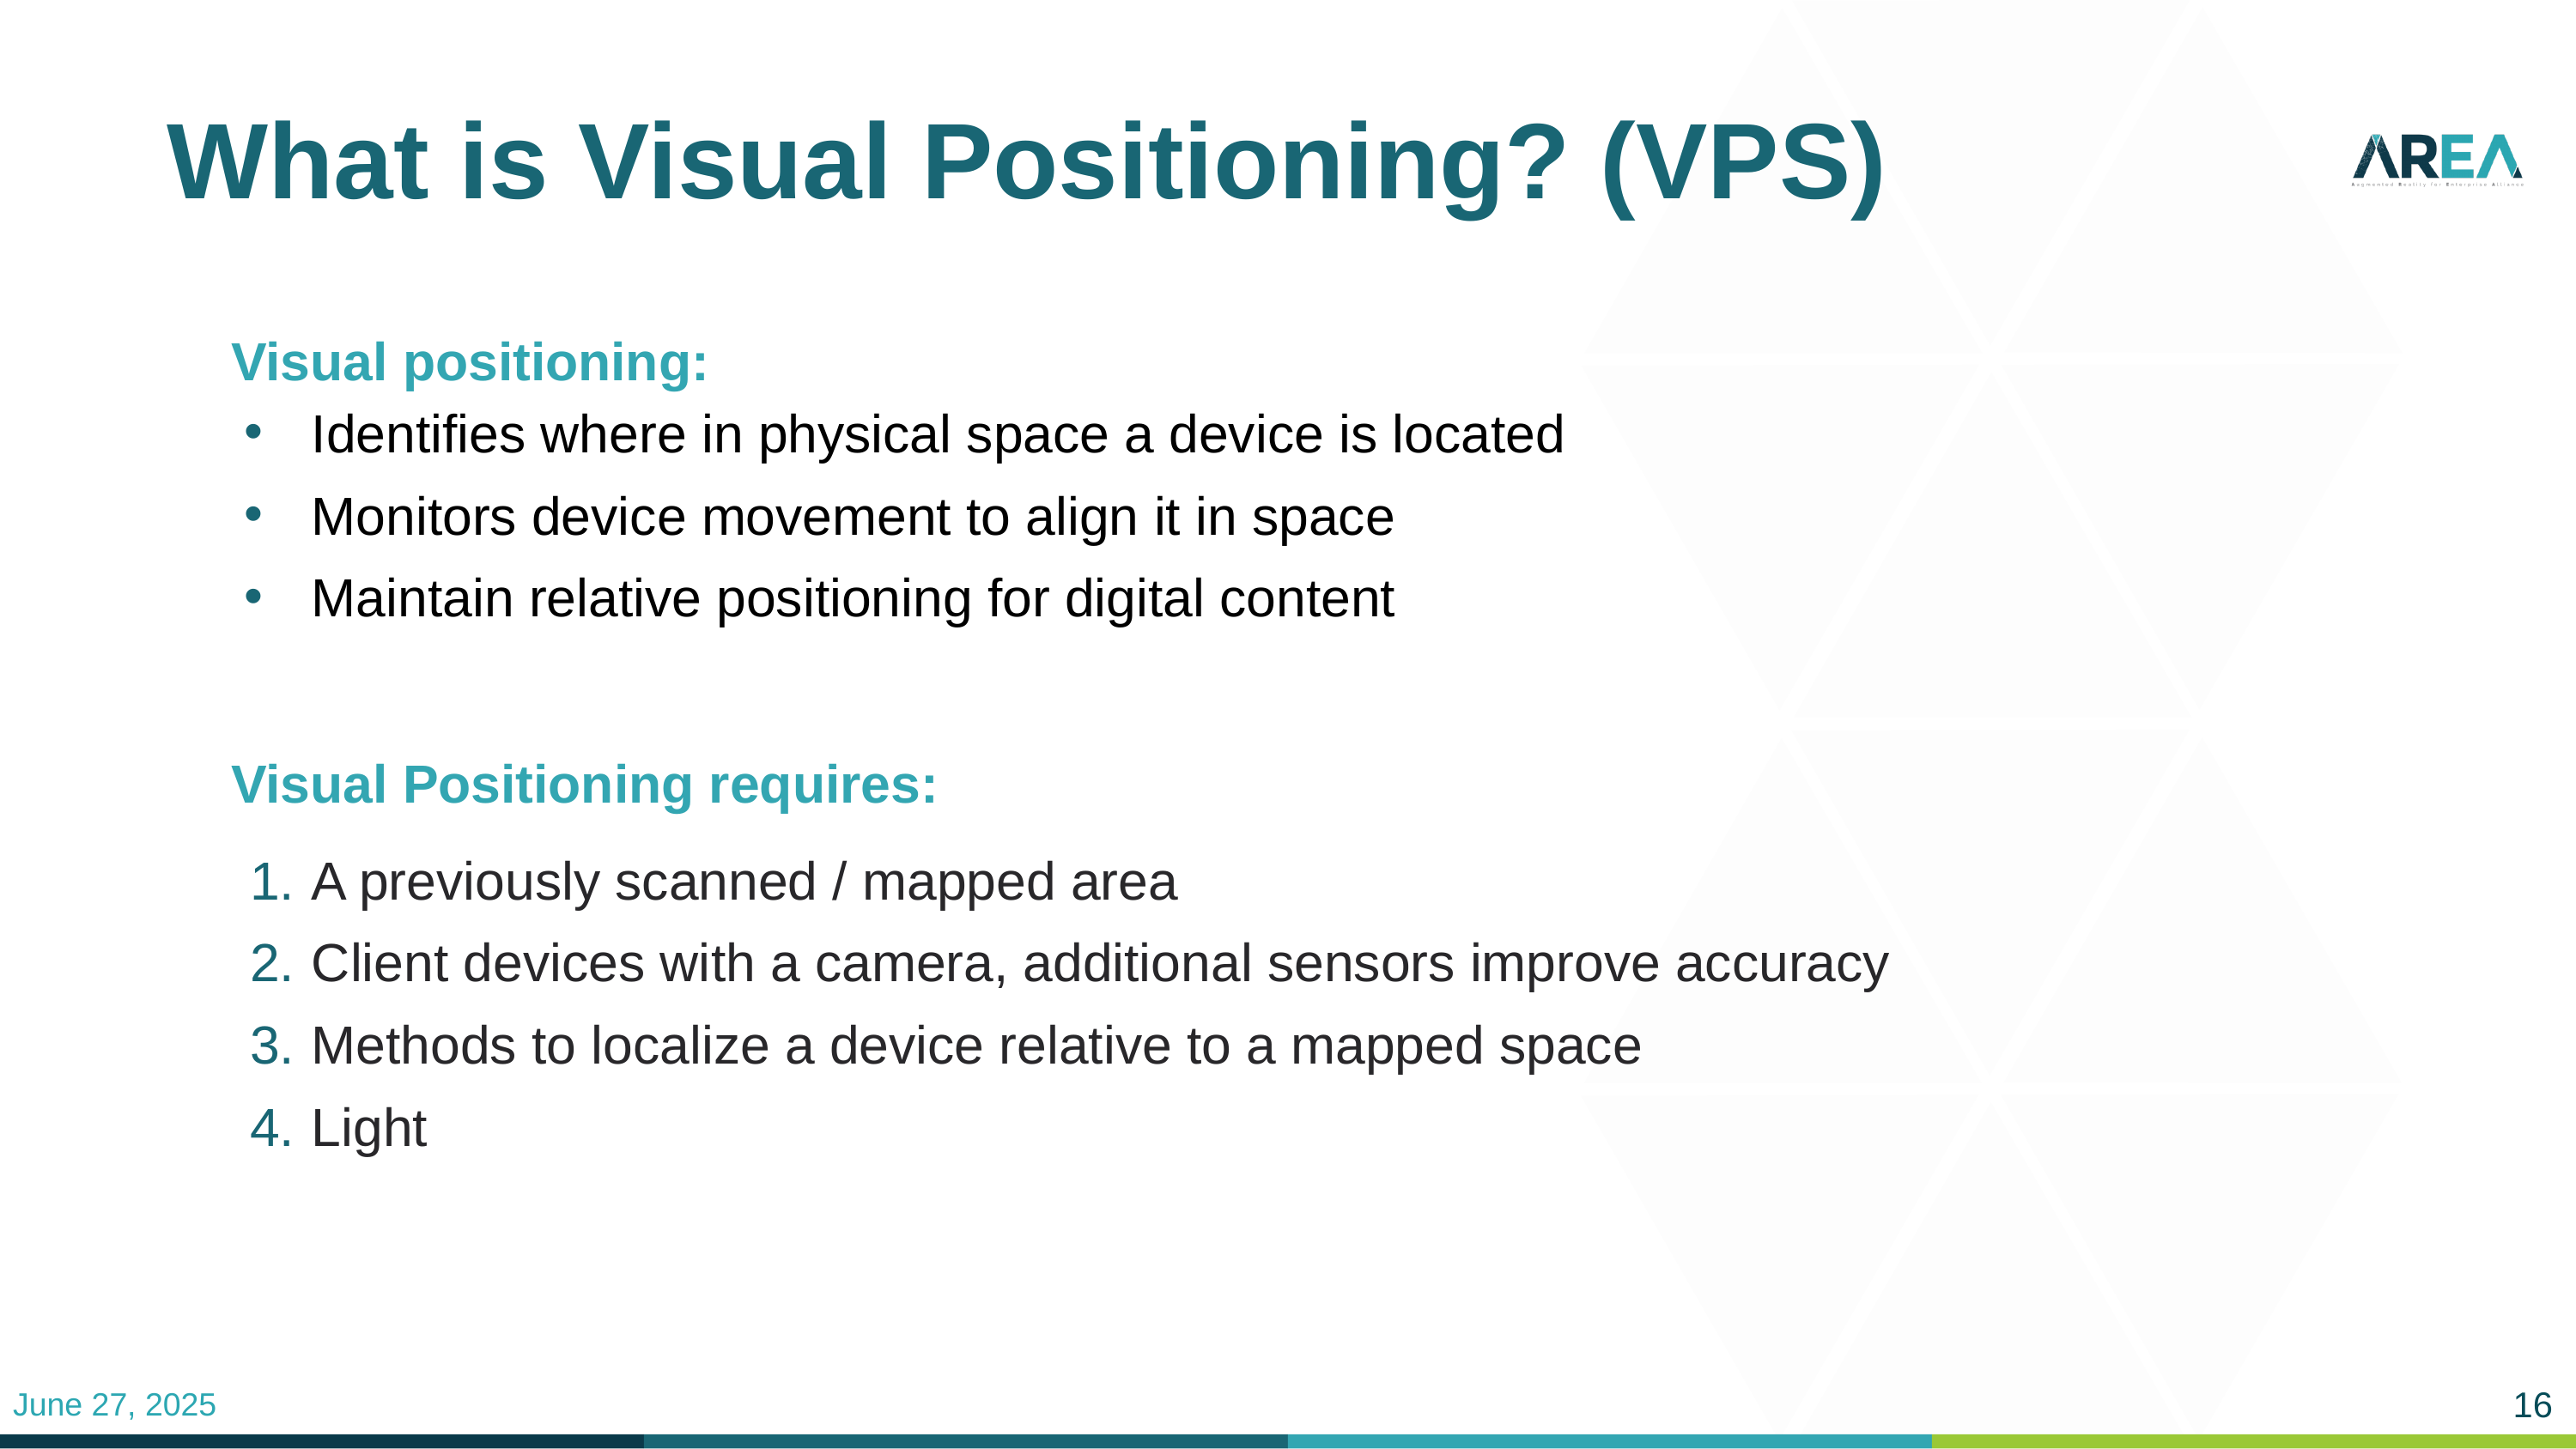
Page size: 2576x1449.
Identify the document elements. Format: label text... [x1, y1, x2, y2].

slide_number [0, 1374, 593, 1431]
list Visual Positioning requires: A previously scanned / mapped area Client devices with a camera, additional sensors improve accuracy Methods to localize a device relative to a mapped space Light [169, 730, 2076, 1259]
title What is Visual Positioning? (VPS) [144, 70, 2432, 240]
picture [2432, 132, 2524, 187]
list Visual positioning: [169, 308, 2458, 419]
slide_number 16 [2454, 1364, 2576, 1442]
list Identifies where in physical space a device is located Monitors device movement to align it in space Maintain relative positioning for digital content [169, 419, 2100, 773]
